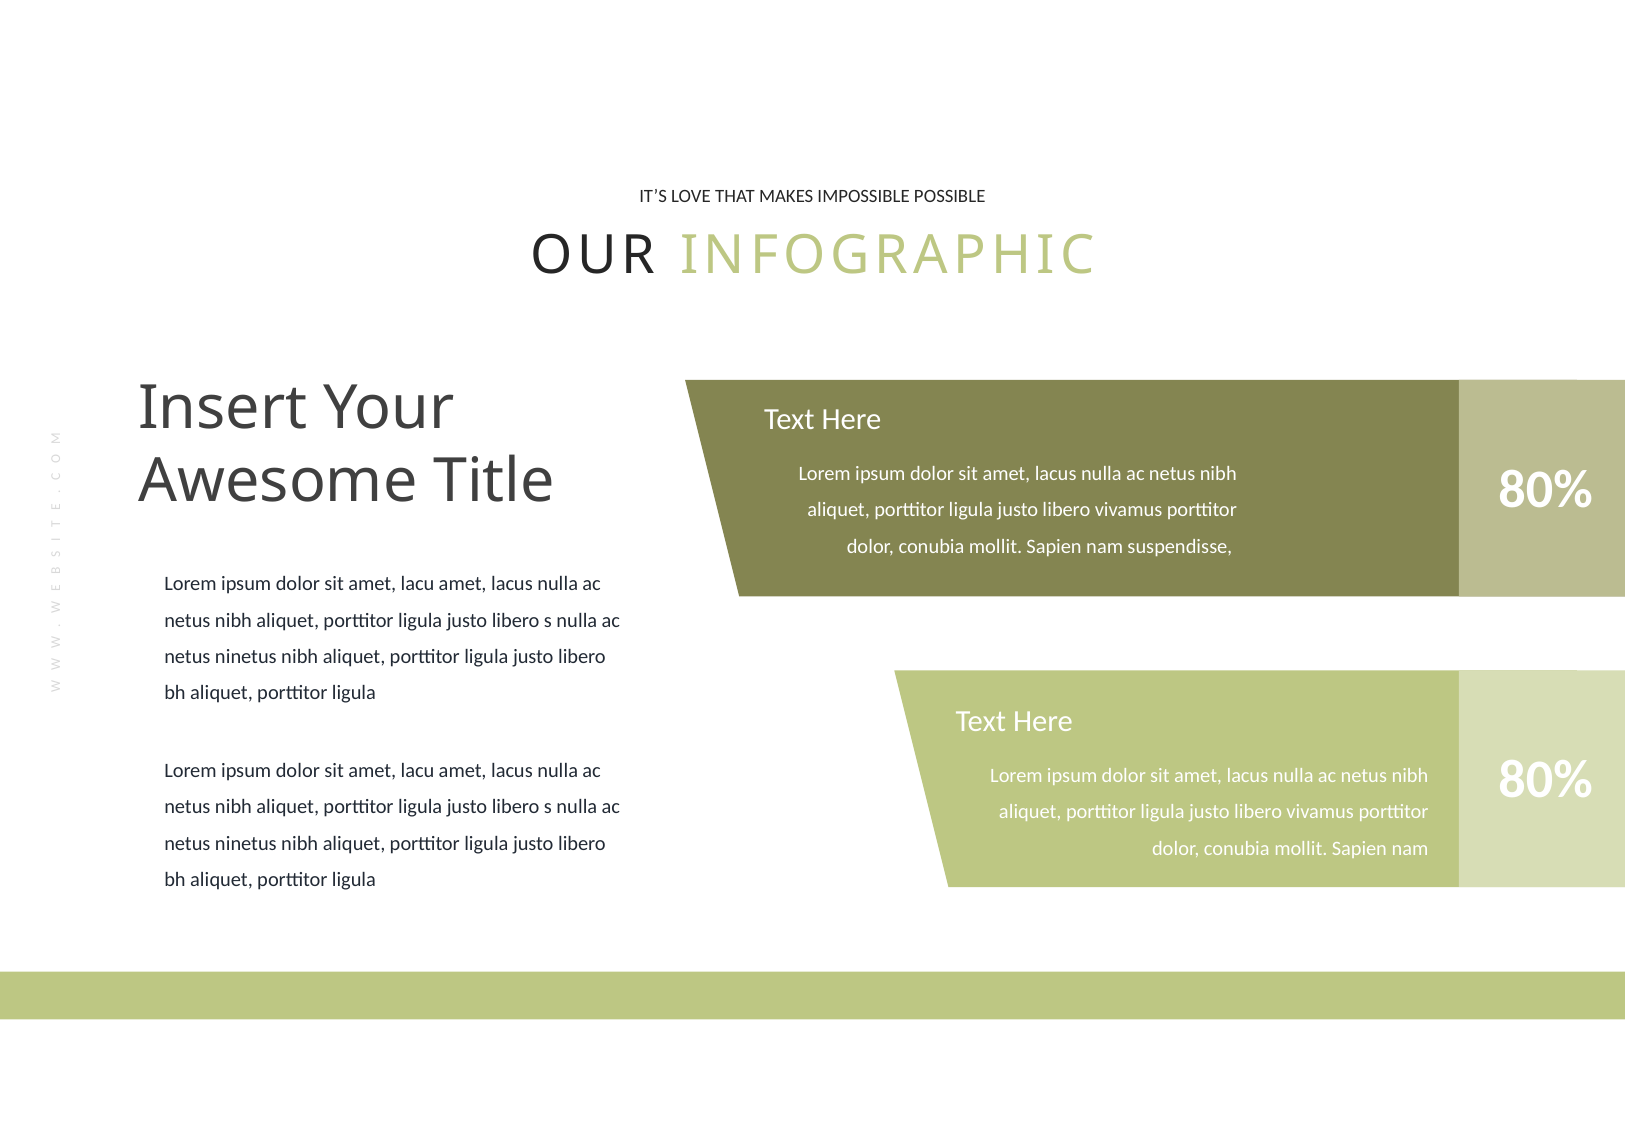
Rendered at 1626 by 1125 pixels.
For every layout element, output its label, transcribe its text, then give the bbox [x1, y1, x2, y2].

text_box WWW.WEBSITE.COM [46, 410, 63, 715]
text_box [0, 970, 1625, 1021]
text_box [892, 669, 1625, 889]
text_box Lorem ipsum dolor sit amet, lacus nulla ac netus nibh aliquet, porttitor ligula justo libero vivamus porttitor dolor, conubia mollit. Sapien nam suspendisse, [754, 440, 1252, 565]
text_box [1458, 821, 1625, 888]
text_box Text Here [940, 693, 1088, 745]
text_box [683, 378, 1625, 598]
text_box Insert Your Awesome Title [123, 360, 571, 522]
text_box [1458, 530, 1625, 597]
text_box Lorem ipsum dolor sit amet, lacus nulla ac netus nibh aliquet, porttitor ligula justo libero vivamus porttitor dolor, conubia mollit. Sapien nam [945, 742, 1444, 867]
text_box [1458, 379, 1625, 446]
text_box Text Here [749, 391, 897, 443]
text_box 80% [1450, 446, 1625, 530]
text_box IT’S LOVE THAT MAKES IMPOSSIBLE POSSIBLE [624, 176, 1001, 214]
text_box Lorem ipsum dolor sit amet, lacu amet, lacus nulla ac netus nibh aliquet, porttitor ligula justo libero s nulla ac netus ninetus nibh aliquet, porttitor ligula justo libero bh aliquet, porttitor ligula [149, 550, 648, 712]
text_box OUR INFOGRAPHIC [455, 211, 1170, 292]
text_box Lorem ipsum dolor sit amet, lacu amet, lacus nulla ac netus nibh aliquet, porttitor ligula justo libero s nulla ac netus ninetus nibh aliquet, porttitor ligula justo libero bh aliquet, porttitor ligula [149, 737, 648, 899]
text_box 80% [1450, 737, 1625, 821]
text_box [1458, 669, 1625, 737]
